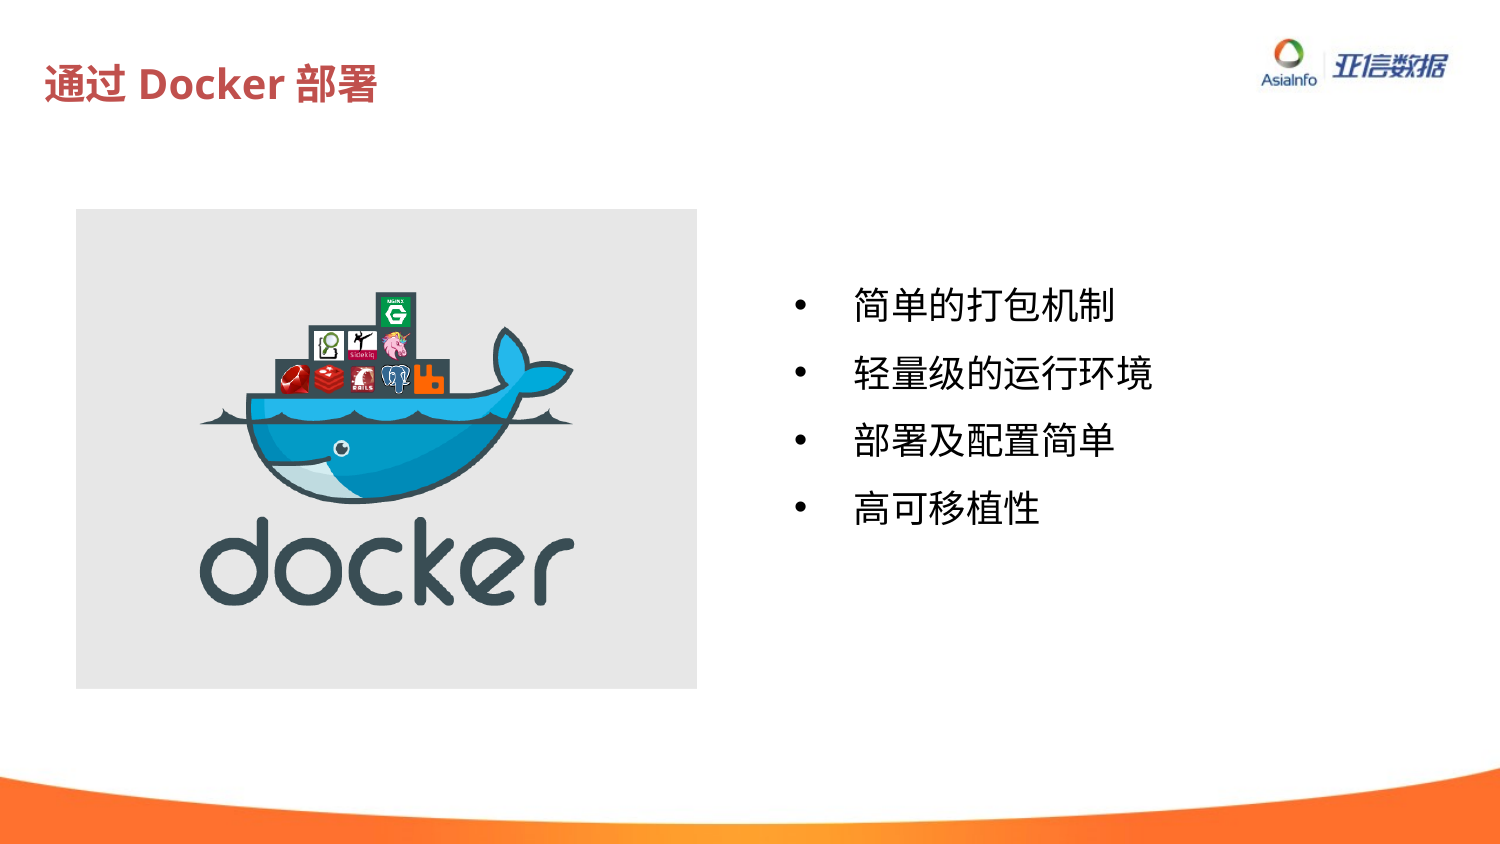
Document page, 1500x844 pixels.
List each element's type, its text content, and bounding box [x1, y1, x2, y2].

title 通过Docker部署 [29, 26, 1477, 116]
text_box 简单的打包机制 轻量级的运行环境 部署及配置简单 高可移植性 [749, 252, 1500, 537]
picture [0, 0, 1500, 844]
